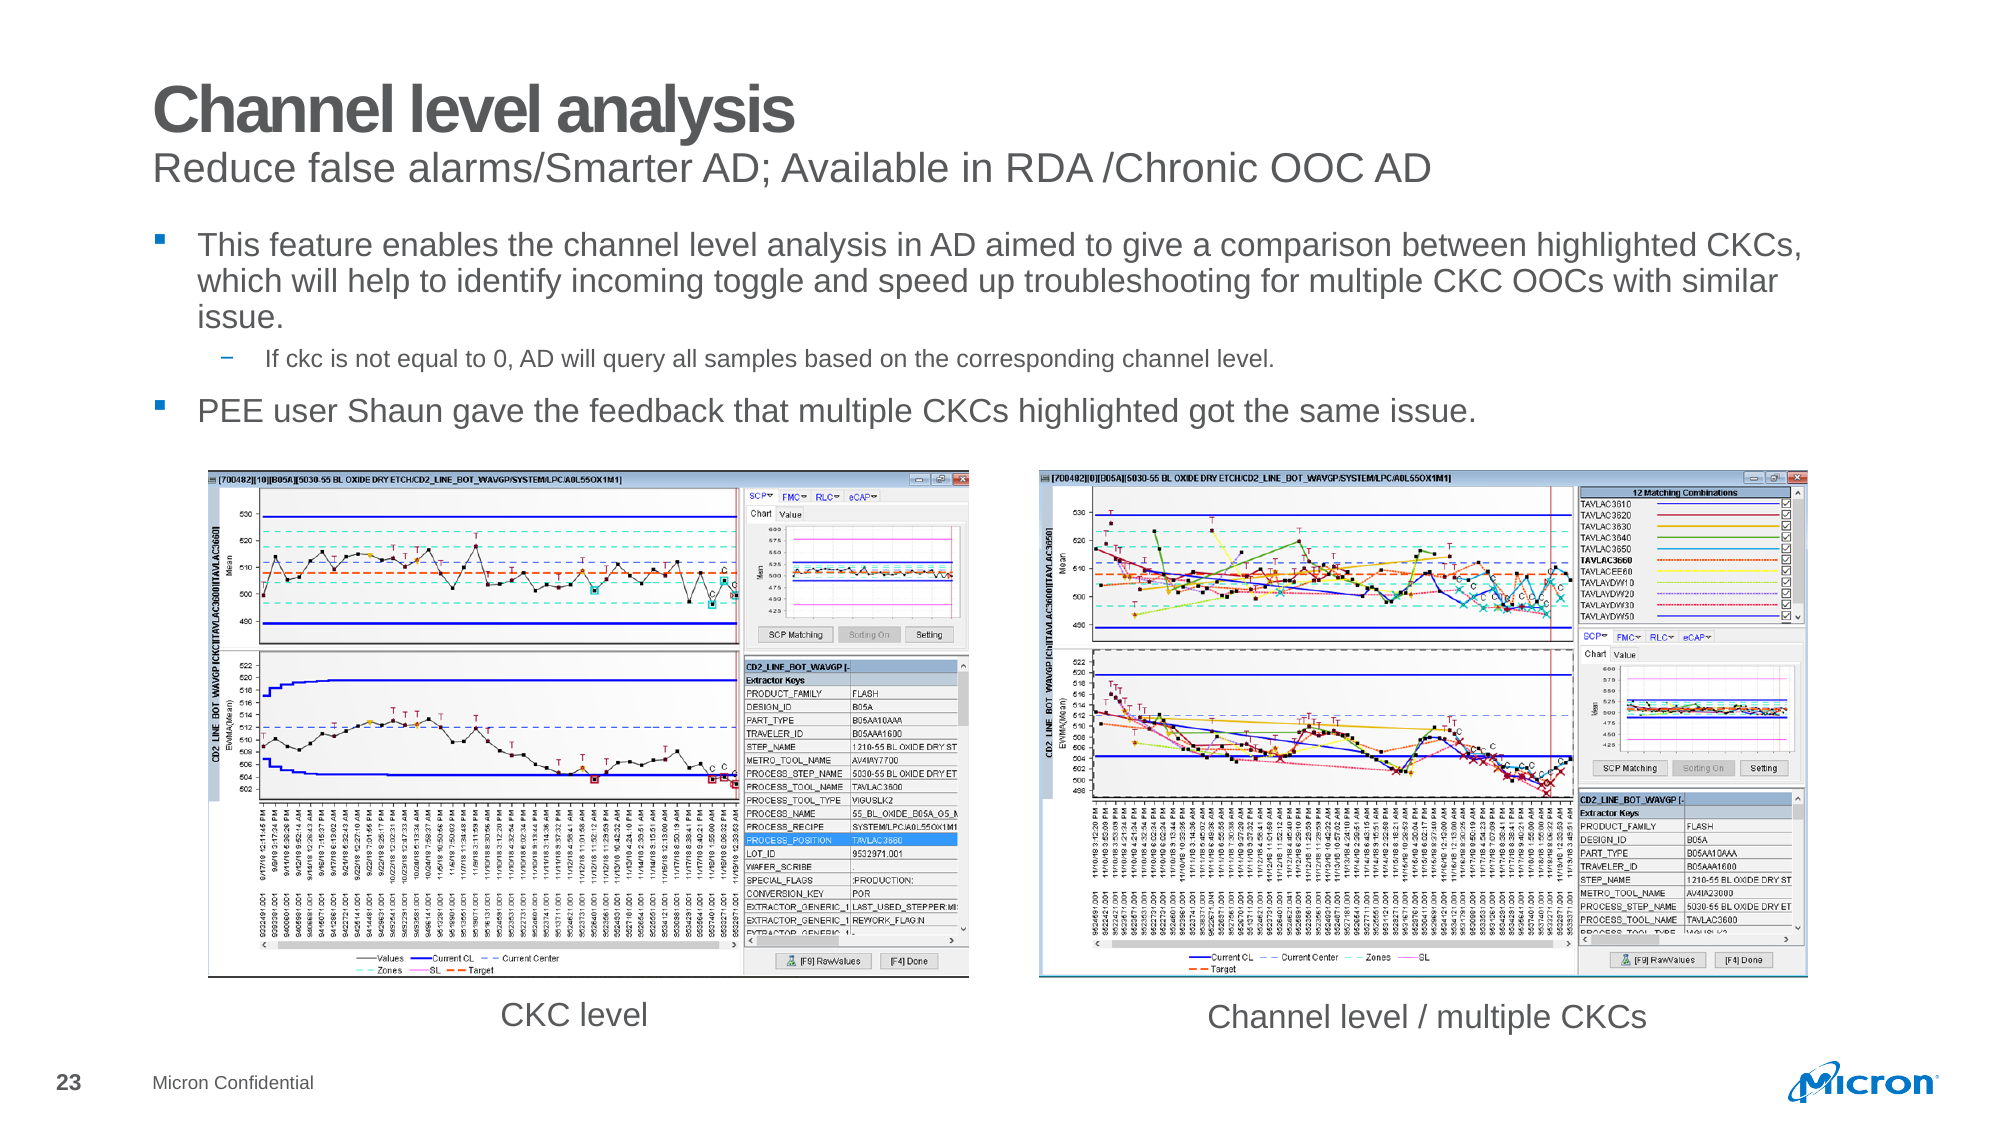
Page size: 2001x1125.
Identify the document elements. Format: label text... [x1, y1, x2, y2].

footer Micron Confidential [138, 1051, 366, 1112]
picture [1039, 470, 1808, 978]
picture [1788, 1061, 1939, 1103]
list Reduce false alarms/Smarter AD; Available in RDA /Chronic OOC AD [137, 139, 1863, 199]
text_box Channel level / multiple CKCs [1192, 987, 1680, 1043]
title Channel level analysis [137, 59, 1863, 139]
slide_number 23 [0, 1051, 138, 1112]
text_box CKC level [485, 985, 692, 1041]
picture [208, 470, 969, 978]
list This feature enables the channel level analysis in AD aimed to give a comparison between highlighted CKCs, which will help to identify incoming toggle and speed up troubleshooting for multiple CKC OOCs with similar issue. If ckc is not equal to 0, AD will query all samples based on the corresponding channel level. PEE user Shaun gave the feedback that multiple CKCs highlighted got the same issue. [137, 220, 1863, 1014]
